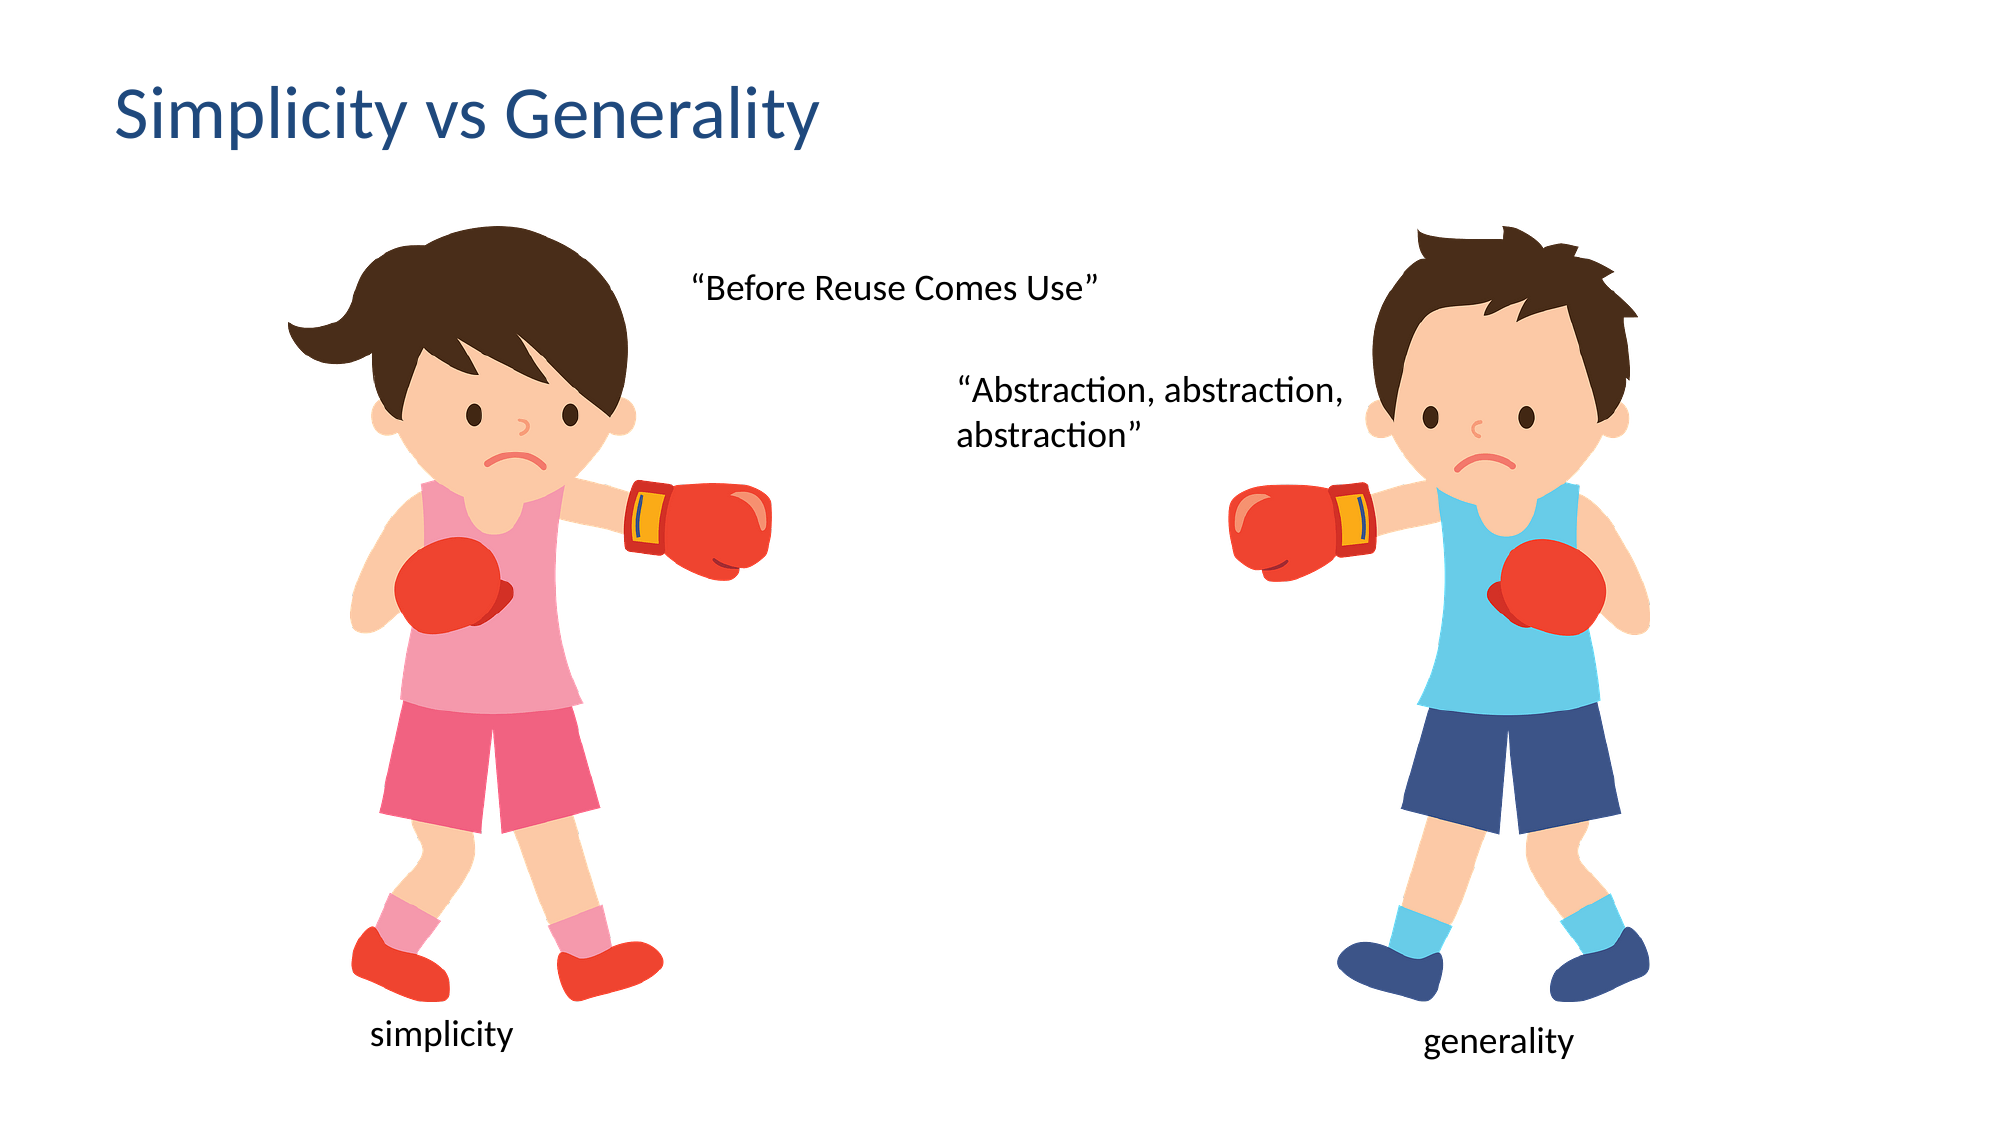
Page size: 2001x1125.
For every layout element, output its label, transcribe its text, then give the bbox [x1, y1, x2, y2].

text_box generality [1408, 1011, 1590, 1069]
text_box “Abstraction, abstraction, abstraction” [941, 357, 1223, 463]
picture [1228, 226, 1650, 1003]
text_box simplicity [355, 1011, 529, 1062]
picture [287, 226, 772, 1003]
text_box “Before Reuse Comes Use” [777, 255, 1159, 315]
title Simplicity vs Generality [99, 45, 1900, 172]
